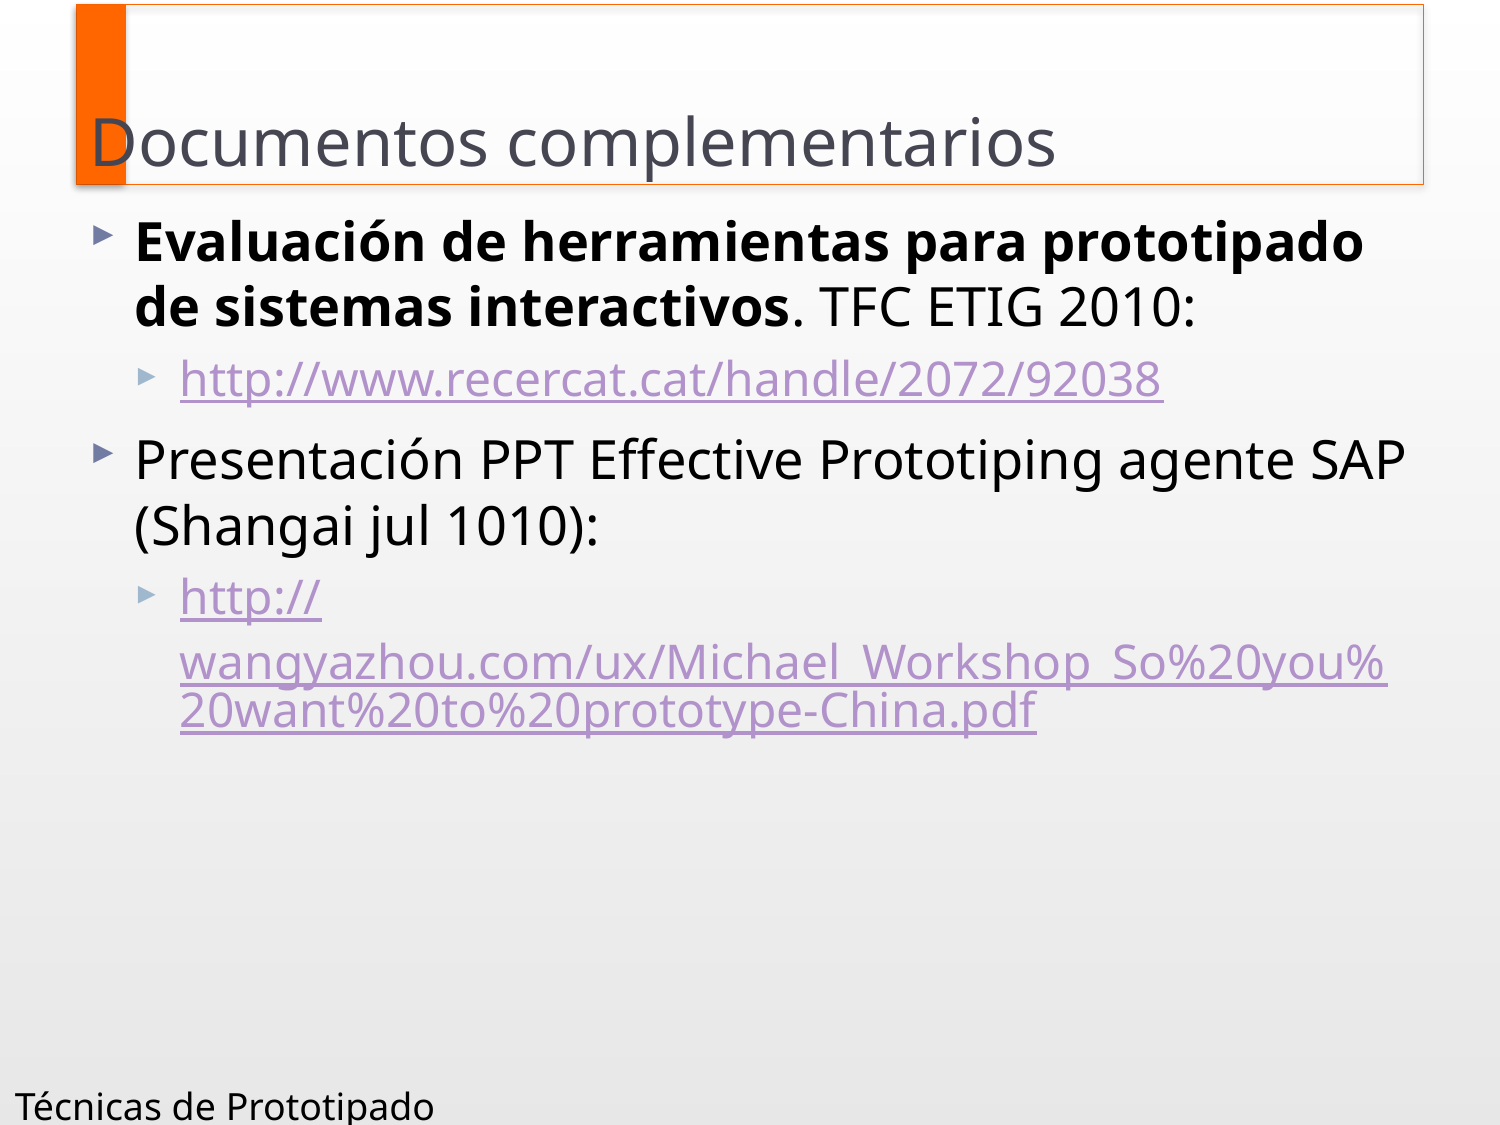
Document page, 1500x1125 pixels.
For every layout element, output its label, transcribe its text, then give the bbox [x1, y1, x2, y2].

list Evaluación de herramientas para prototipado de sistemas interactivos. TFC ETIG 2010: http://www.recercat.cat/handle/2072/92038 Presentación PPT Effective Prototiping agente SAP (Shangai jul 1010): http://wangyazhou.com/ux/Michael_Workshop_So%20you%20want%20to%20prototype-China.pdf [75, 200, 1425, 1047]
title Documentos complementarios [75, 24, 1425, 188]
footer Técnicas de Prototipado [0, 1075, 1317, 1125]
